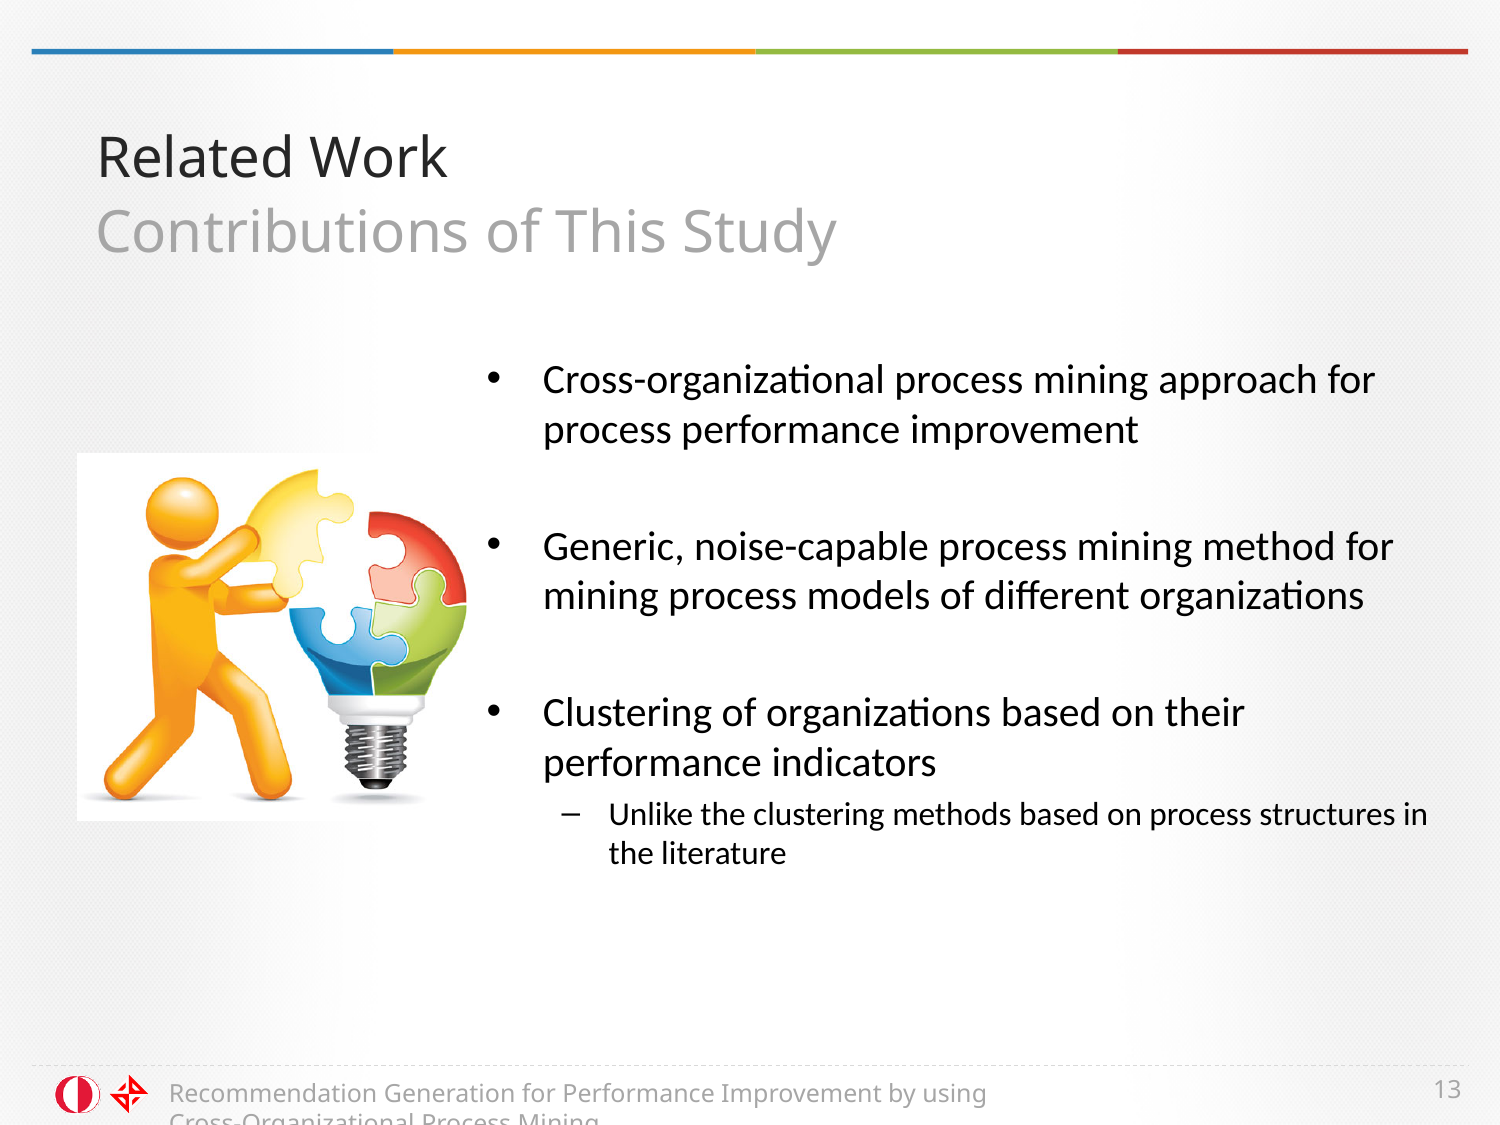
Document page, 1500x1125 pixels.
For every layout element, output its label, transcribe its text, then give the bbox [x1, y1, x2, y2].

text_box Related Work [81, 114, 1500, 187]
picture [172, 1116, 244, 1125]
picture [245, 1116, 257, 1125]
picture [0, 0, 1500, 1125]
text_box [31, 48, 1469, 55]
text_box Cross-organizational process mining approach for process performance improvement Generic, noise-capable process mining method for mining process models of different organizations Clustering of organizations based on their performance indicators Unlike the clustering methods based on process structures in the literature [475, 346, 1453, 991]
picture [431, 1116, 519, 1125]
picture [257, 1116, 351, 1125]
picture [412, 1116, 423, 1125]
picture [524, 1116, 533, 1125]
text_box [31, 1065, 1477, 1116]
picture [353, 1116, 410, 1125]
text_box Contributions of This Study [80, 187, 1500, 272]
picture [426, 1116, 433, 1123]
